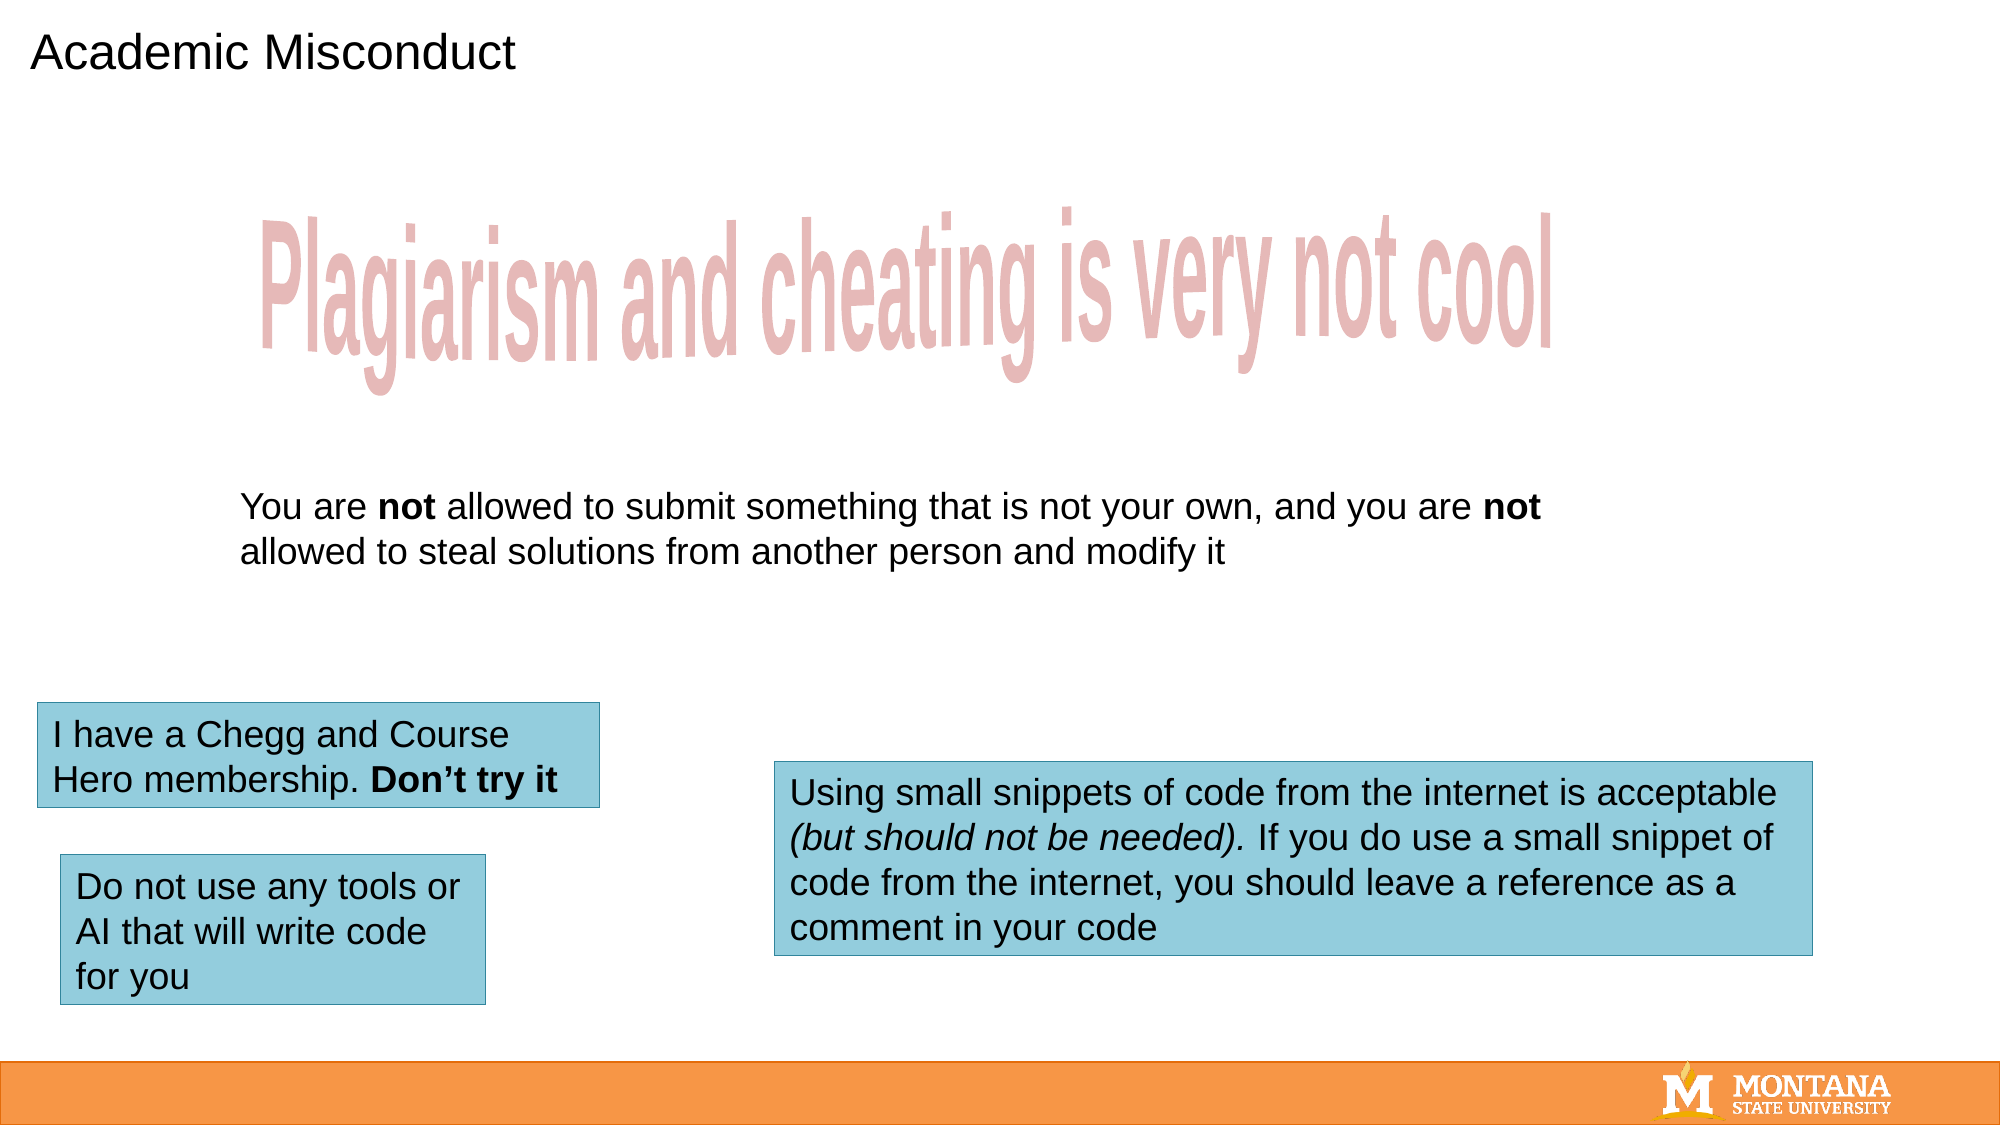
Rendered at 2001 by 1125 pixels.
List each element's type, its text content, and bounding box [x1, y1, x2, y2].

text_box I have a Chegg and Course Hero membership. Don’t try it [37, 702, 600, 808]
picture [1649, 1060, 1892, 1122]
text_box You are not allowed to submit something that is not your own, and you are not allowed to steal solutions from another person and modify it [225, 474, 1675, 580]
text_box Academic Misconduct [15, 12, 532, 88]
text_box Using small snippets of code from the internet is acceptable (but should not be needed). If you do use a small snippet of code from the internet, you should leave a reference as a comment in your code [774, 761, 1813, 956]
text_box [1892, 1060, 2000, 1125]
text_box Do not use any tools or AI that will write code for you [60, 854, 486, 1005]
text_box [0, 1060, 1647, 1125]
